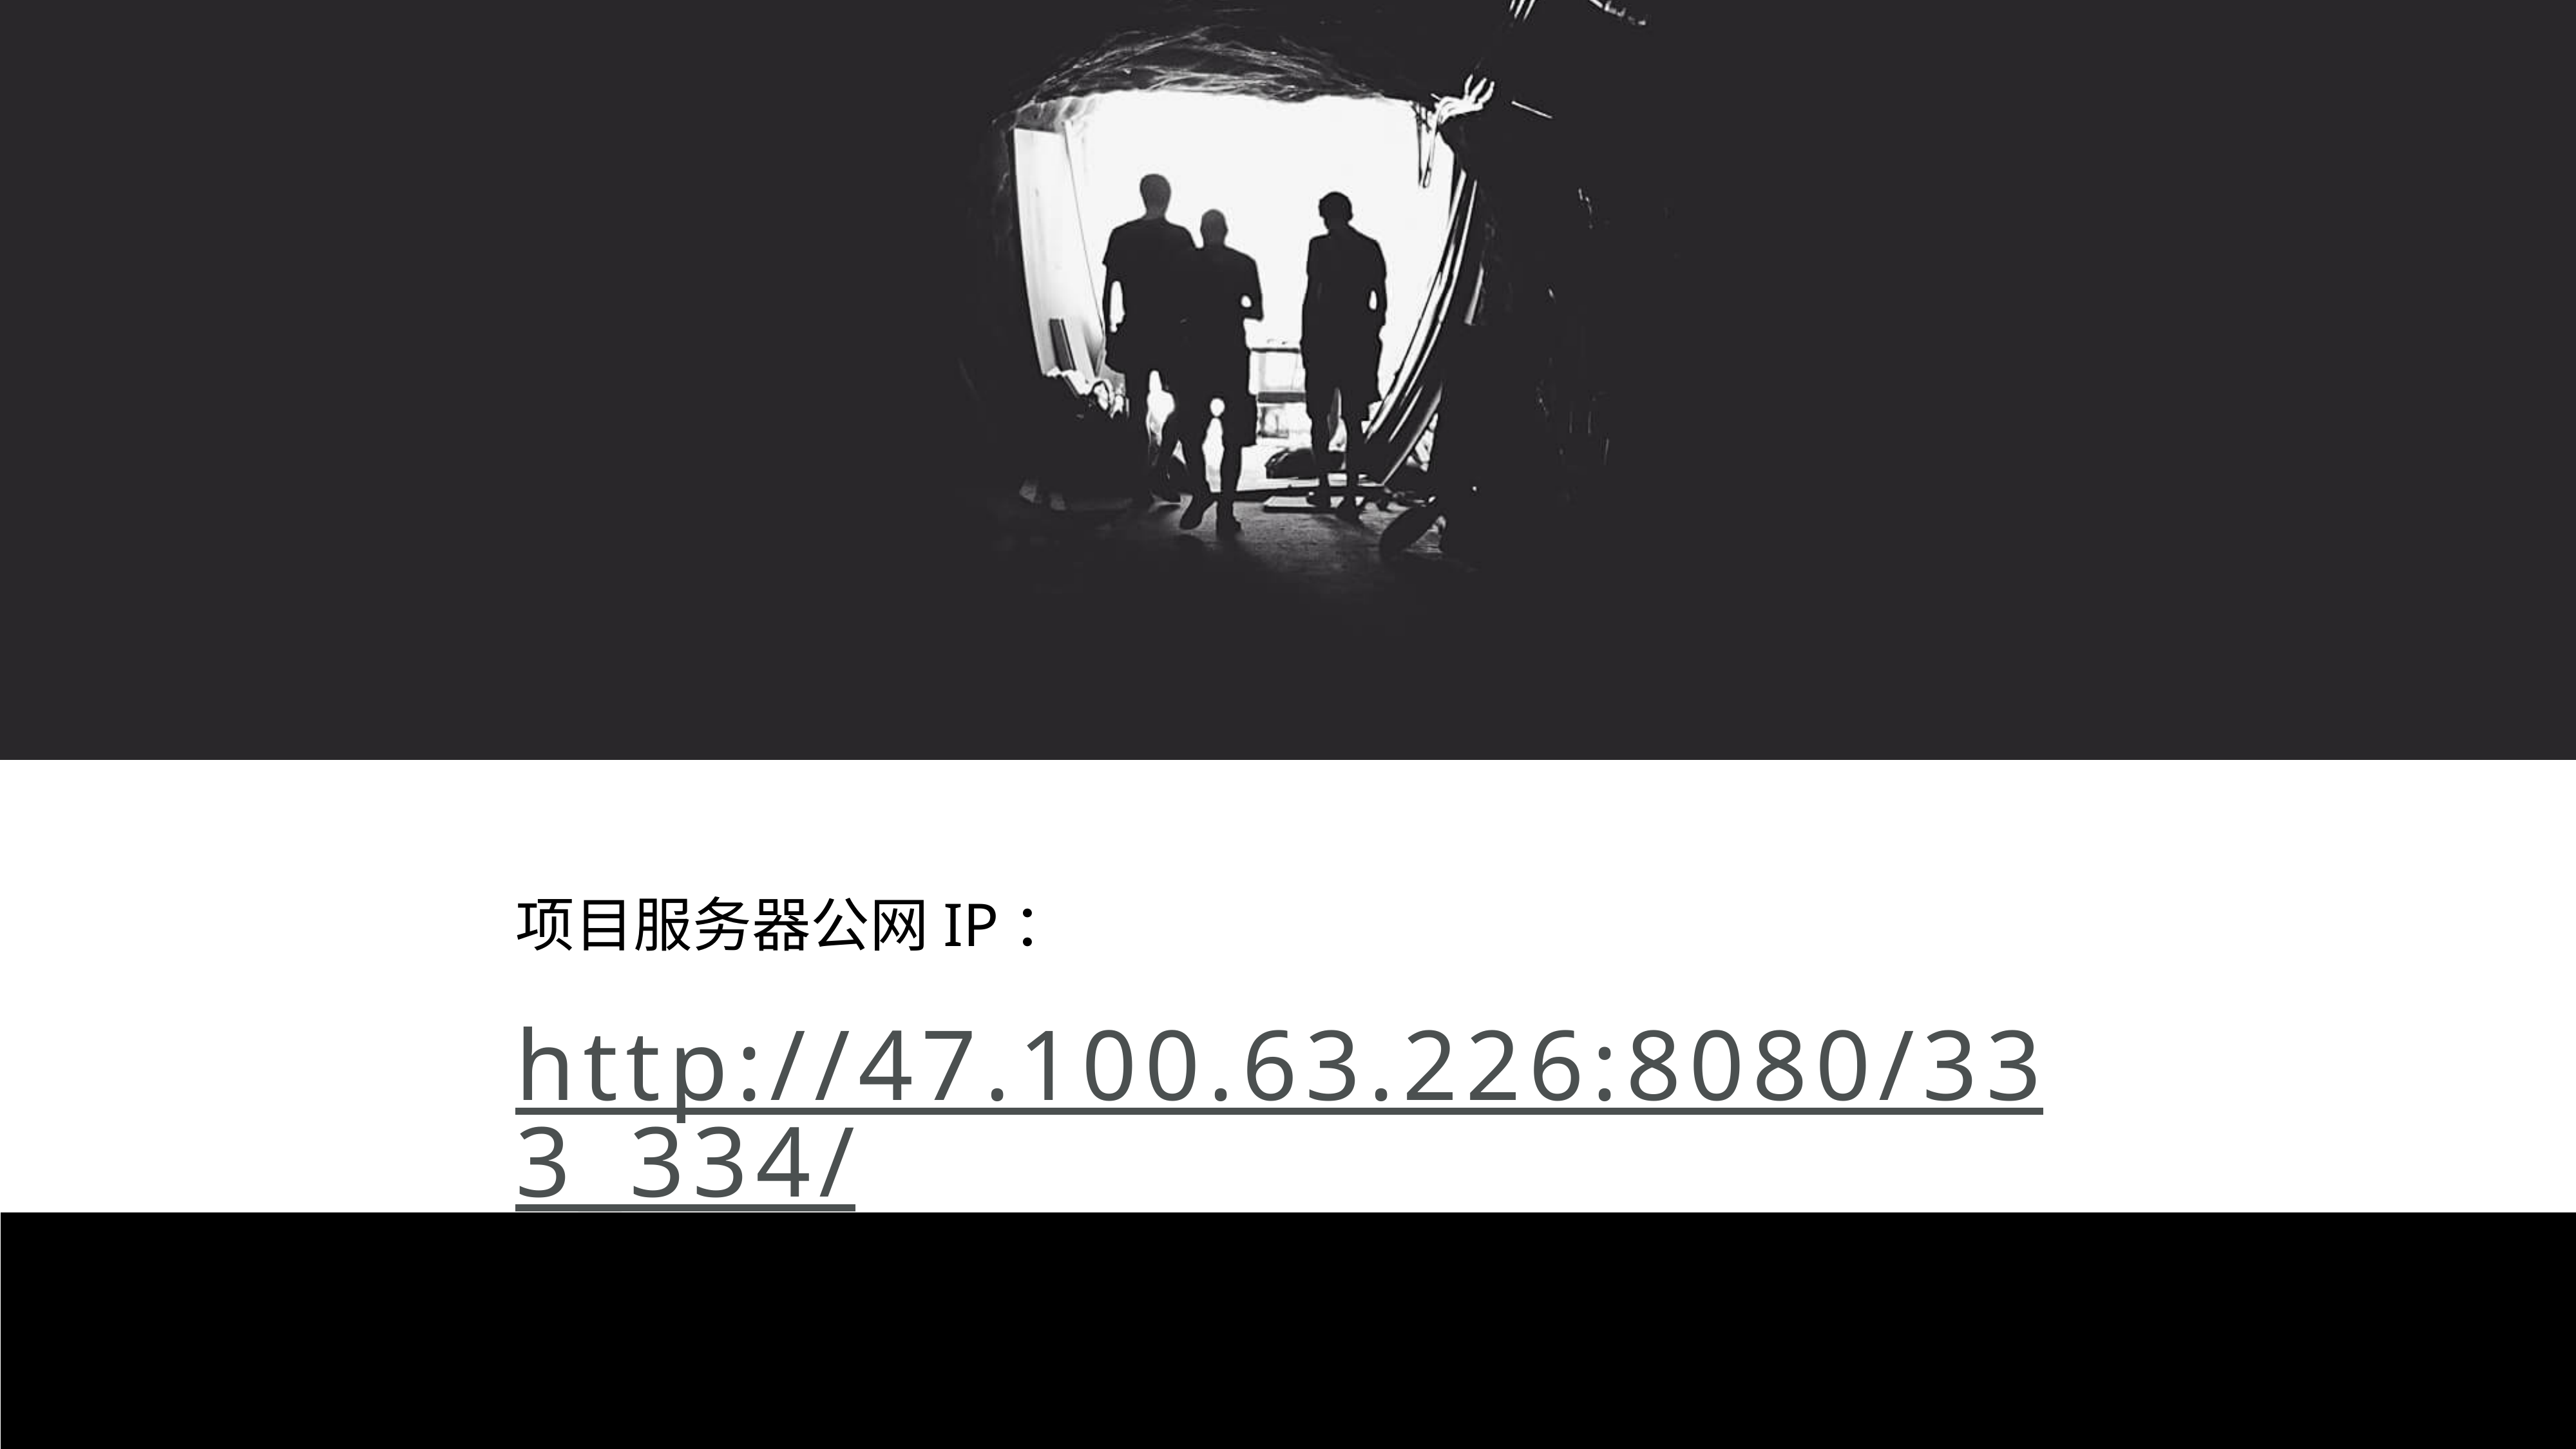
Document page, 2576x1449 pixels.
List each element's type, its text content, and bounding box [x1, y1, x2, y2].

text_box 项目服务器公网IP： [506, 882, 1483, 963]
text_box [0, 1212, 2576, 1449]
text_box http://47.100.63.226:8080/333_334/ [506, 999, 2072, 1141]
picture [0, 0, 2576, 760]
